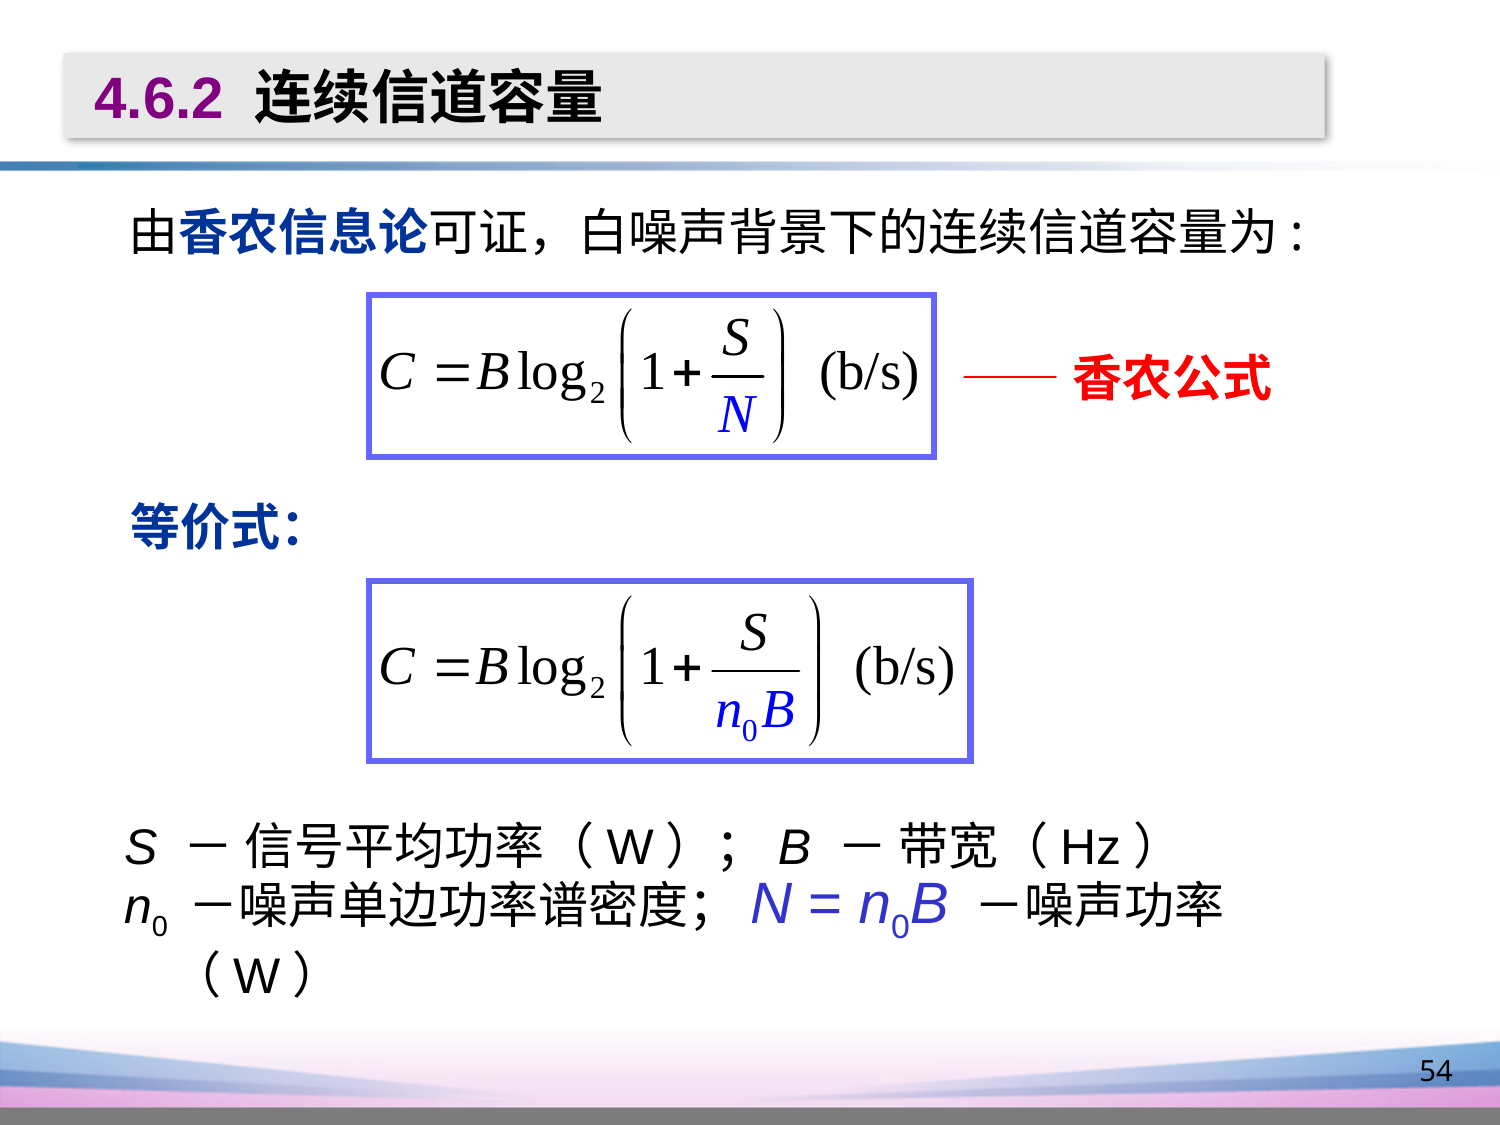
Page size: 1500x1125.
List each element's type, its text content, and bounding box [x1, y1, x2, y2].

text_box 4.6.2 连续信道容量 [63, 53, 1325, 138]
picture [0, 0, 1500, 1125]
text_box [372, 298, 932, 455]
text_box 等价式： [116, 487, 346, 563]
text_box ——香农公式 [945, 339, 1303, 414]
slide_number 54 [1154, 1023, 1468, 1100]
list S － 信号平均功率（W）；B － 带宽（Hz） n0 －噪声单边功率谱密度；N = n0B －噪声功率（W） [34, 808, 1361, 962]
text_box 由香农信息论可证，白噪声背景下的连续信道容量为: [63, 193, 1383, 269]
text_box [372, 583, 968, 759]
